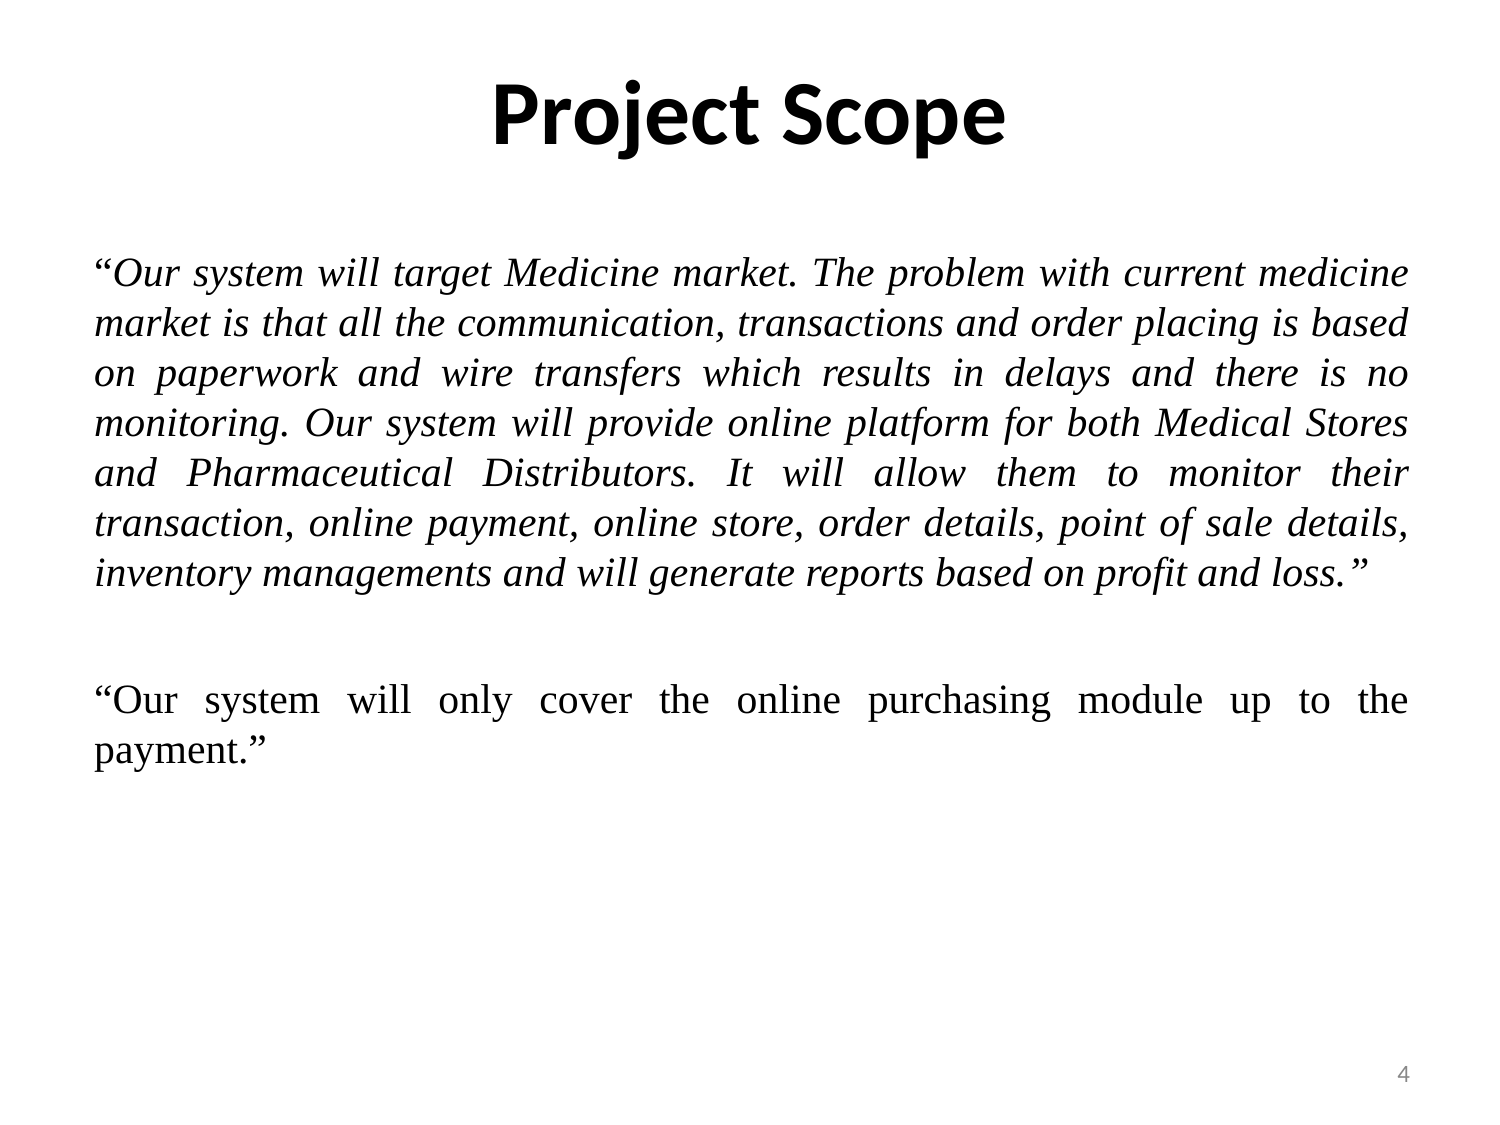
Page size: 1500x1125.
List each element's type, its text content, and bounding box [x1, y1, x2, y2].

title Project Scope [75, 45, 1425, 217]
list “Our system will target Medicine market. The problem with current medicine market is that all the communication, transactions and order placing is based on paperwork and wire transfers which results in delays and there is no monitoring. Our system will provide online platform for both Medical Stores and Pharmaceutical Distributors. It will allow them to monitor their transaction, online payment, online store, order details, point of sale details, inventory managements and will generate reports based on profit and loss.” “Our system will only cover the online purchasing module up to the payment.” [75, 237, 1425, 1025]
slide_number 4 [1074, 1042, 1425, 1103]
